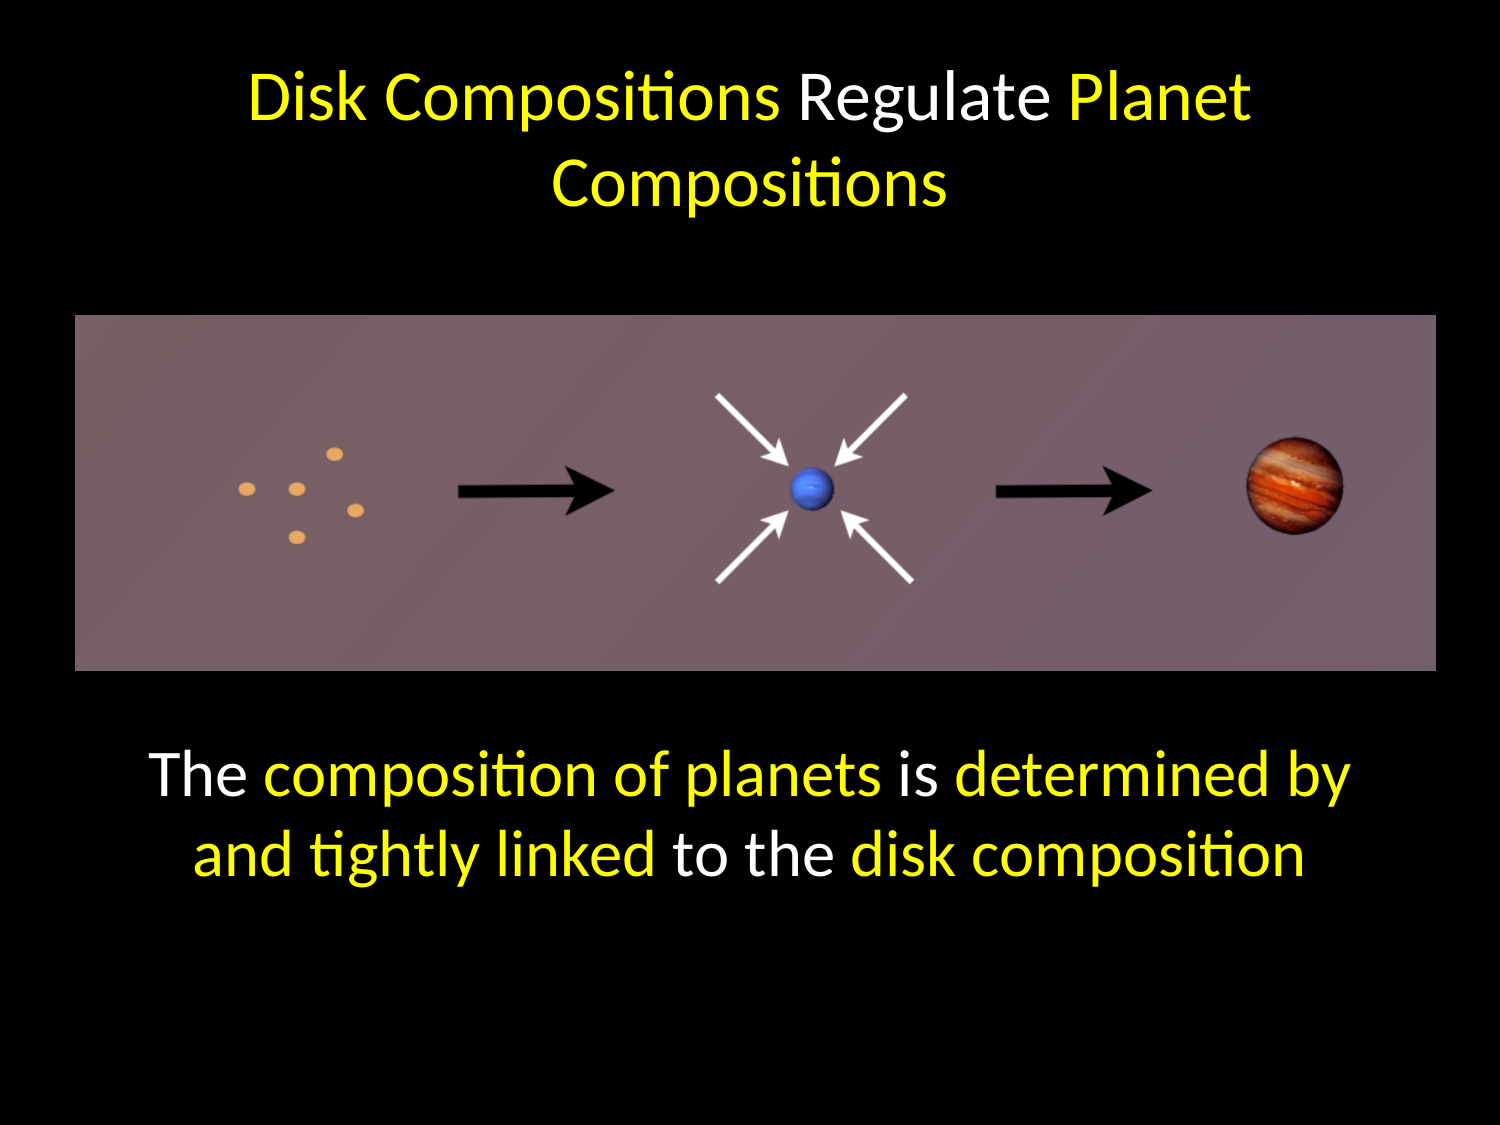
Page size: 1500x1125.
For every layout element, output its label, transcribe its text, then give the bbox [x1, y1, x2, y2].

picture [74, 315, 1437, 671]
list The composition of planets is determined by and tightly linked to the disk composition [75, 722, 1425, 1005]
text_box Disk Compositions Regulate Planet Compositions [74, 41, 1425, 229]
